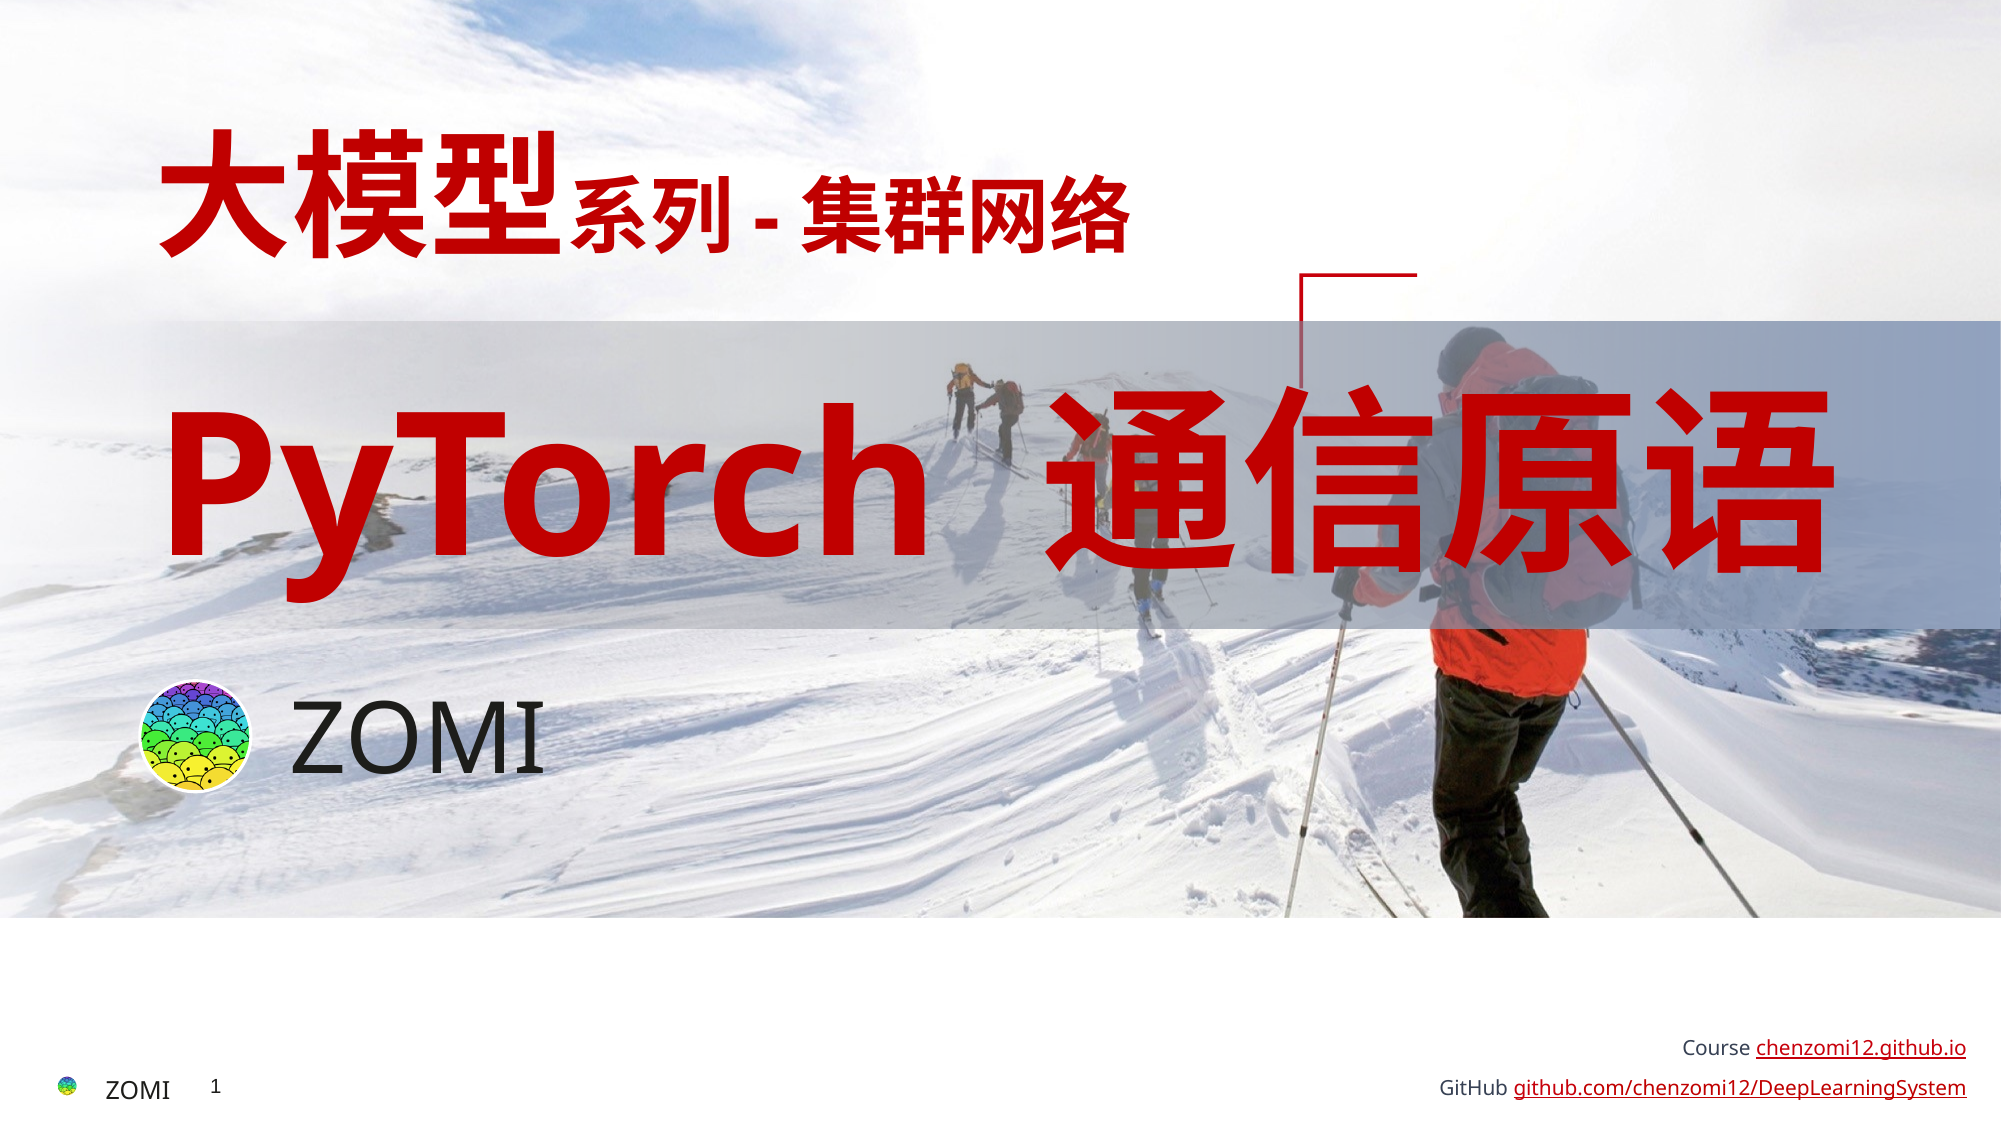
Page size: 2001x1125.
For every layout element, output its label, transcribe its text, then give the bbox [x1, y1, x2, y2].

text_box PyTorch 通信原语 [139, 321, 2001, 629]
list ZOMI [289, 680, 622, 787]
text_box 大模型系列-集群网络 [139, 113, 1294, 271]
picture [0, 0, 2001, 918]
picture [58, 1077, 76, 1095]
